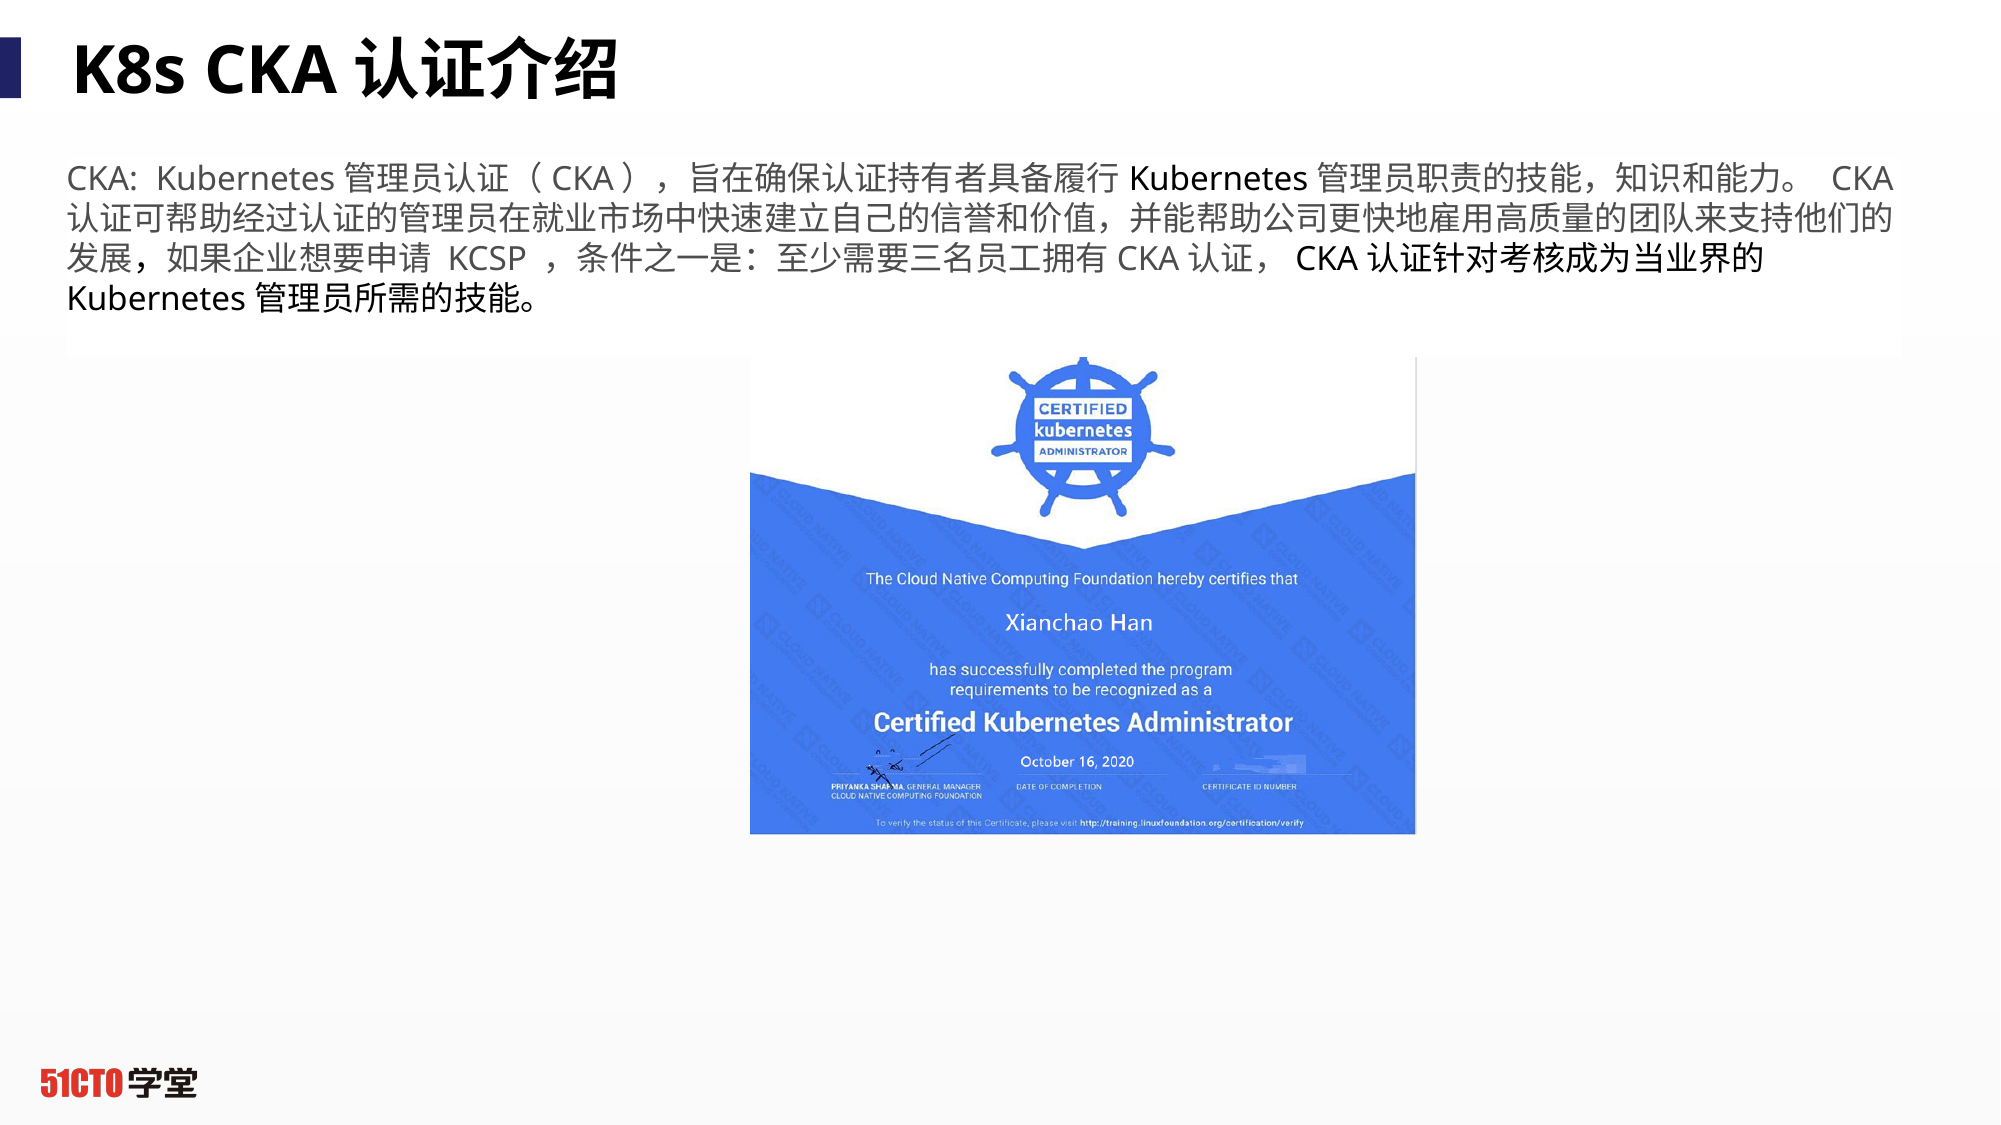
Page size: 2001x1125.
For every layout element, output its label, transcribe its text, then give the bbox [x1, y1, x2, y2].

text_box CKA: Kubernetes管理员认证（CKA），旨在确保认证持有者具备履行Kubernetes管理员职责的技能，知识和能力。 CKA认证可帮助经过认证的管理员在就业市场中快速建立自己的信誉和价值，并能帮助公司更快地雇用高质量的团队来支持他们的发展，如果企业想要申请 KCSP ，条件之一是：至少需要三名员工拥有CKA认证，CKA认证针对考核成为当业界的Kubernetes管理员所需的技能。 [66, 157, 1902, 357]
text_box [0, 36, 22, 99]
picture [30, 1061, 208, 1103]
text_box K8s CKA认证介绍 [56, 19, 636, 115]
picture [750, 320, 1417, 835]
